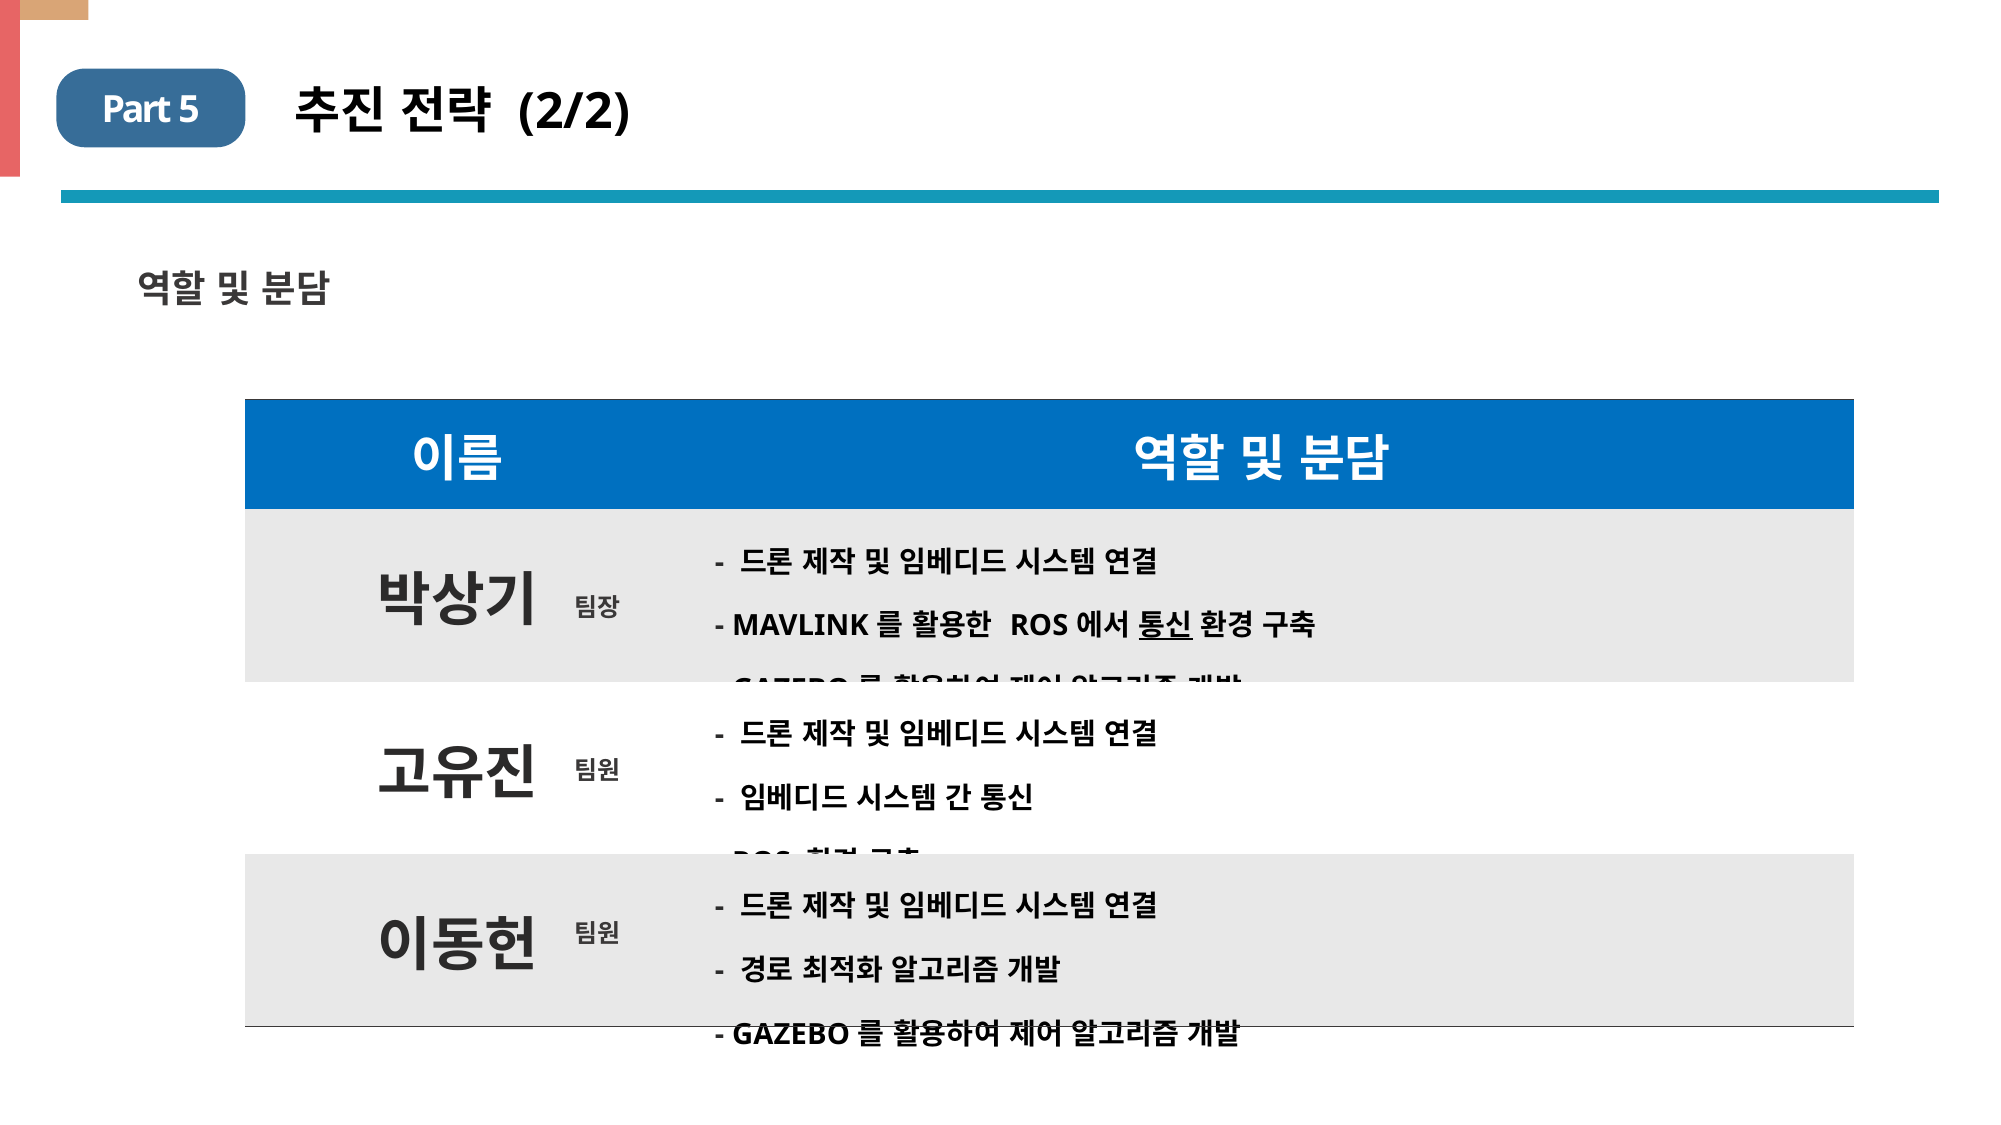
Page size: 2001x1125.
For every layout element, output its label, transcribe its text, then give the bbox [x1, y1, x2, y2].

text_box 추진 전략 (2/2) [279, 71, 646, 147]
text_box Part 5 [55, 67, 247, 149]
text_box [0, 0, 21, 178]
table_header 역할 및 분담 [670, 400, 1854, 509]
table_cell 이동헌 [245, 854, 670, 1026]
text_box 팀장 [559, 584, 647, 629]
text_box 팀원 [559, 747, 647, 792]
text_box 역할 및 분담 [122, 257, 647, 318]
table_header 이름 [245, 400, 670, 509]
table_cell - 드론 제작 및 임베디드 시스템 연결 - MAVLINK를 활용한 ROS에서 통신 환경 구축 - GAZEBO를 활용하여 제어 알고리즘 개발 [670, 509, 1854, 682]
table_cell - 드론 제작 및 임베디드 시스템 연결 - 임베디드 시스템 간 통신 - ROS 환경 구축 [670, 682, 1854, 854]
table_cell - 드론 제작 및 임베디드 시스템 연결 - 경로 최적화 알고리즘 개발 - GAZEBO를 활용하여 제어 알고리즘 개발 [670, 854, 1854, 1026]
table_cell 고유진 [245, 682, 670, 854]
table_cell 박상기 [245, 509, 670, 682]
text_box [19, 0, 89, 21]
text_box 팀원 [559, 910, 647, 955]
